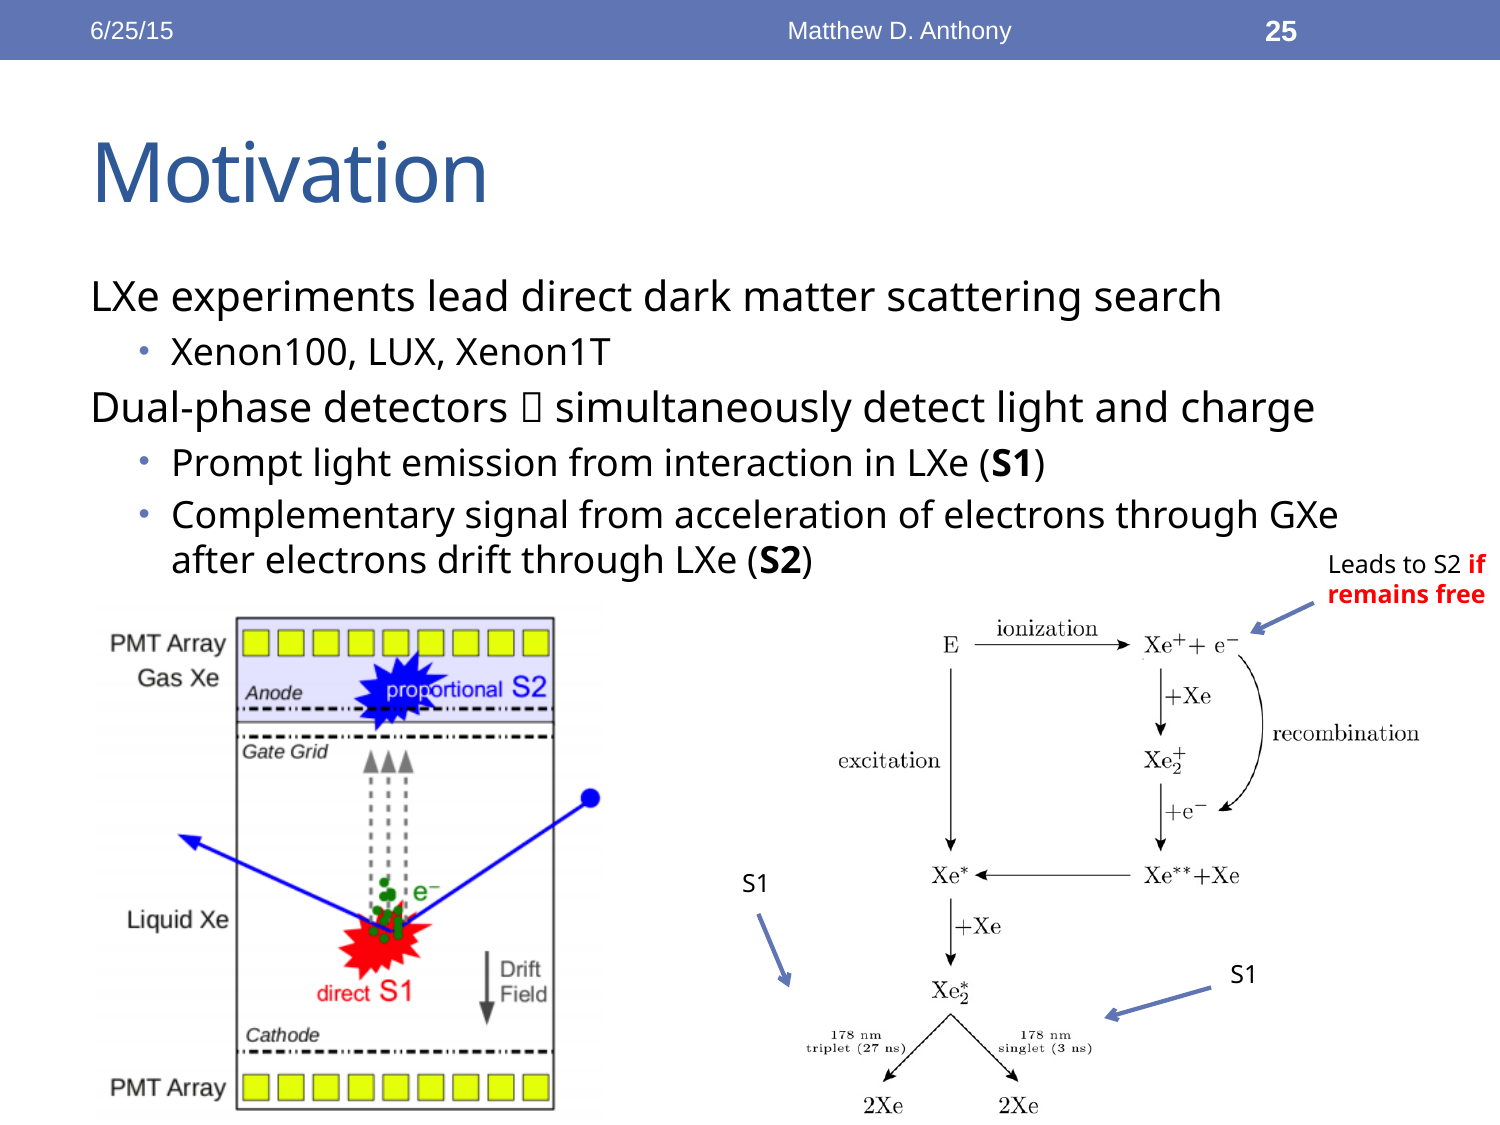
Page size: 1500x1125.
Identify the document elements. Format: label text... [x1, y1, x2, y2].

text_box Leads to S2 if remains free [1294, 541, 1500, 617]
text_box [1249, 602, 1315, 634]
slide_number 25 [1250, 3, 1425, 57]
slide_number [75, 3, 550, 57]
list LXe experiments lead direct dark matter scattering search Xenon100, LUX, Xenon1T Dual-phase detectors  simultaneously detect light and charge Prompt light emission from interaction in LXe (S1) Complementary signal from acceleration of electrons through GXe after electrons drift through LXe (S2) [75, 262, 1425, 603]
footer Matthew D. Anthony [562, 3, 1238, 57]
title Motivation [75, 87, 1425, 250]
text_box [1103, 987, 1212, 1019]
picture [788, 602, 1426, 1125]
picture [95, 602, 604, 1125]
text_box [758, 913, 790, 988]
text_box S1 [727, 859, 785, 905]
